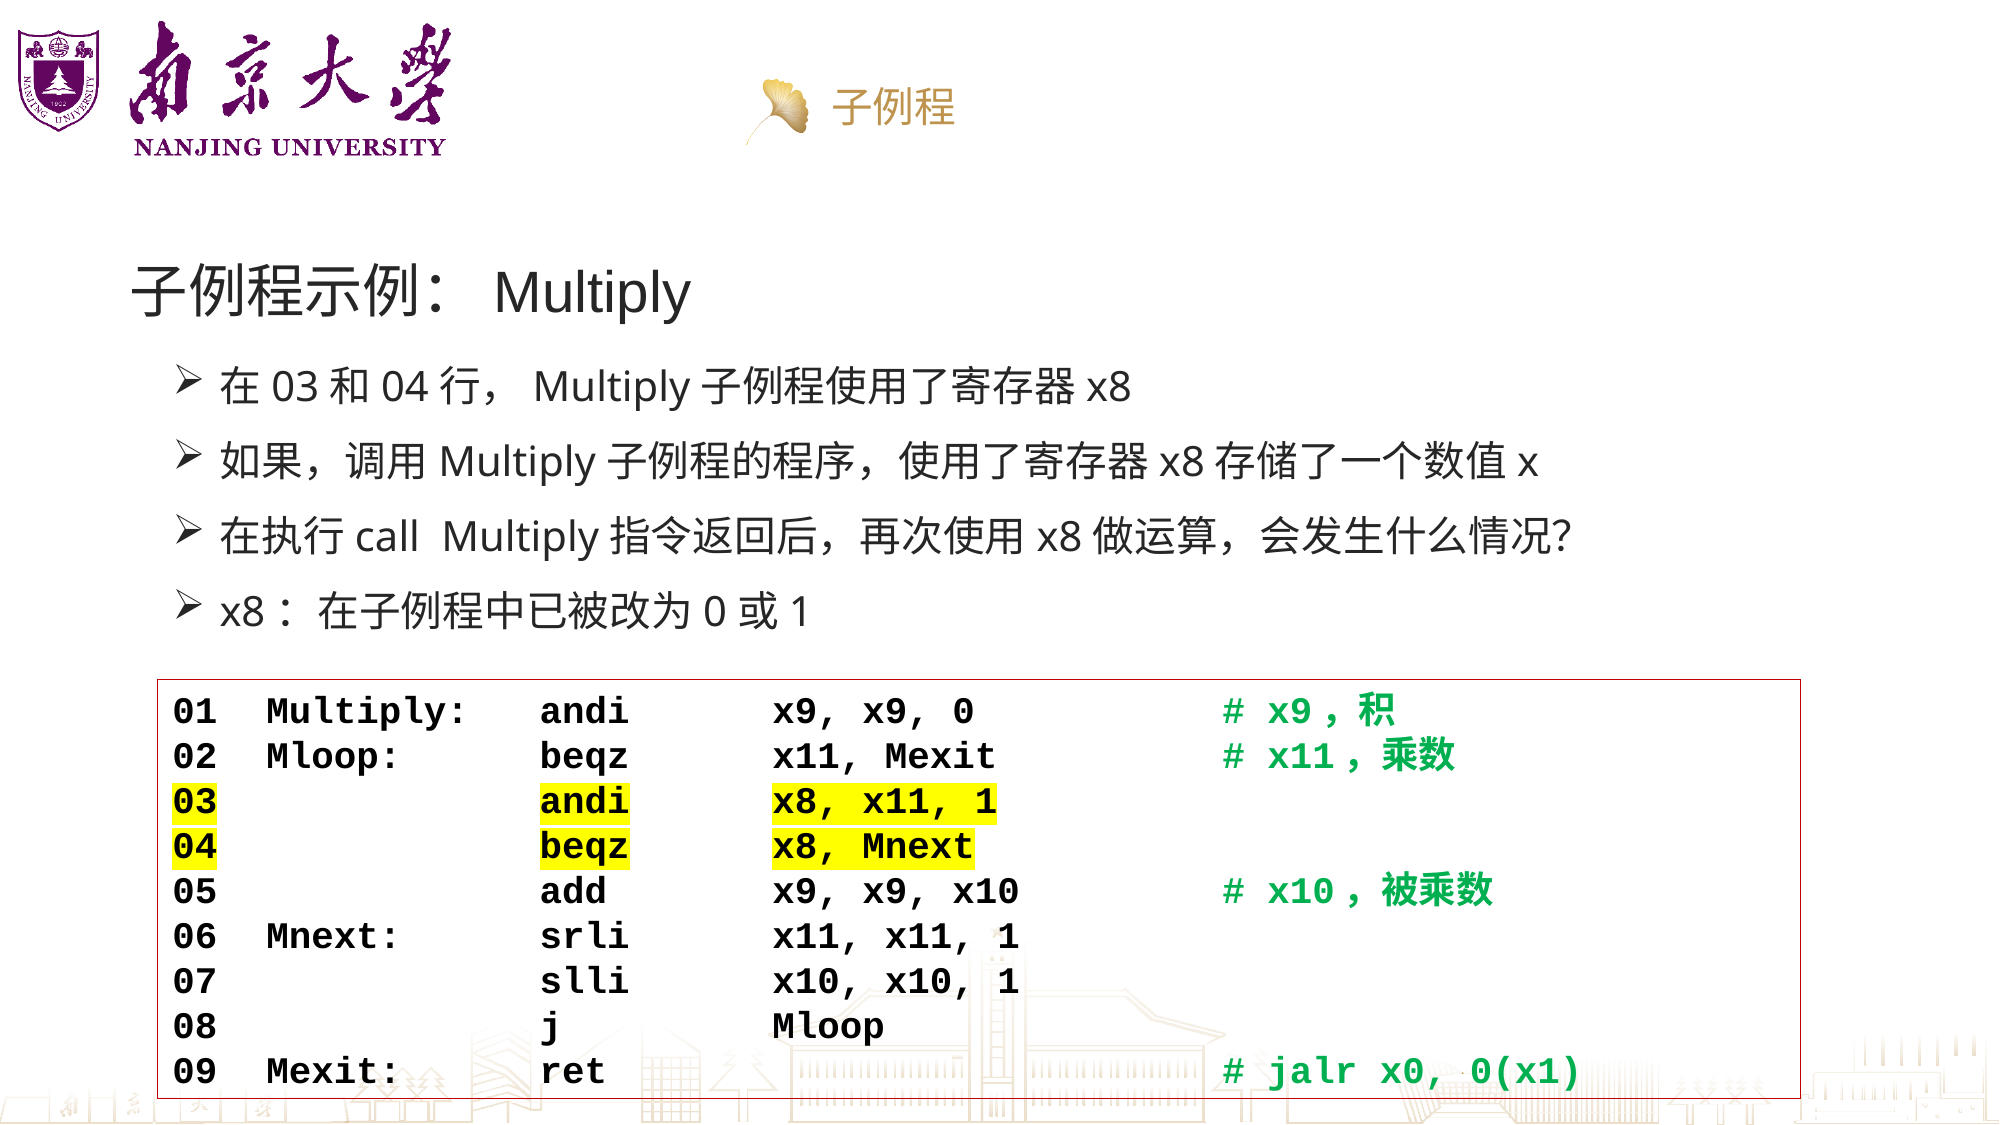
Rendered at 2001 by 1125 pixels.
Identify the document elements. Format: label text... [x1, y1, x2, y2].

text_box 子例程 [816, 73, 1226, 139]
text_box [115, 229, 1843, 637]
picture [18, 21, 451, 160]
picture [731, 64, 830, 169]
text_box 01 Multiply: andi x9, x9, 0 # x9，积 02 Mloop: beqz x11, Mexit # x11，乘数 03 andi x8, x11, 1 04 beqz x8, Mnext 05 add x9, x9, x10 # x10，被乘数 06 Mnext: srli x11, x11, 1 07 slli x10, x10, 1 08 j Mloop 09 Mexit: ret # jalr x0, 0(x1) [157, 679, 1801, 1099]
